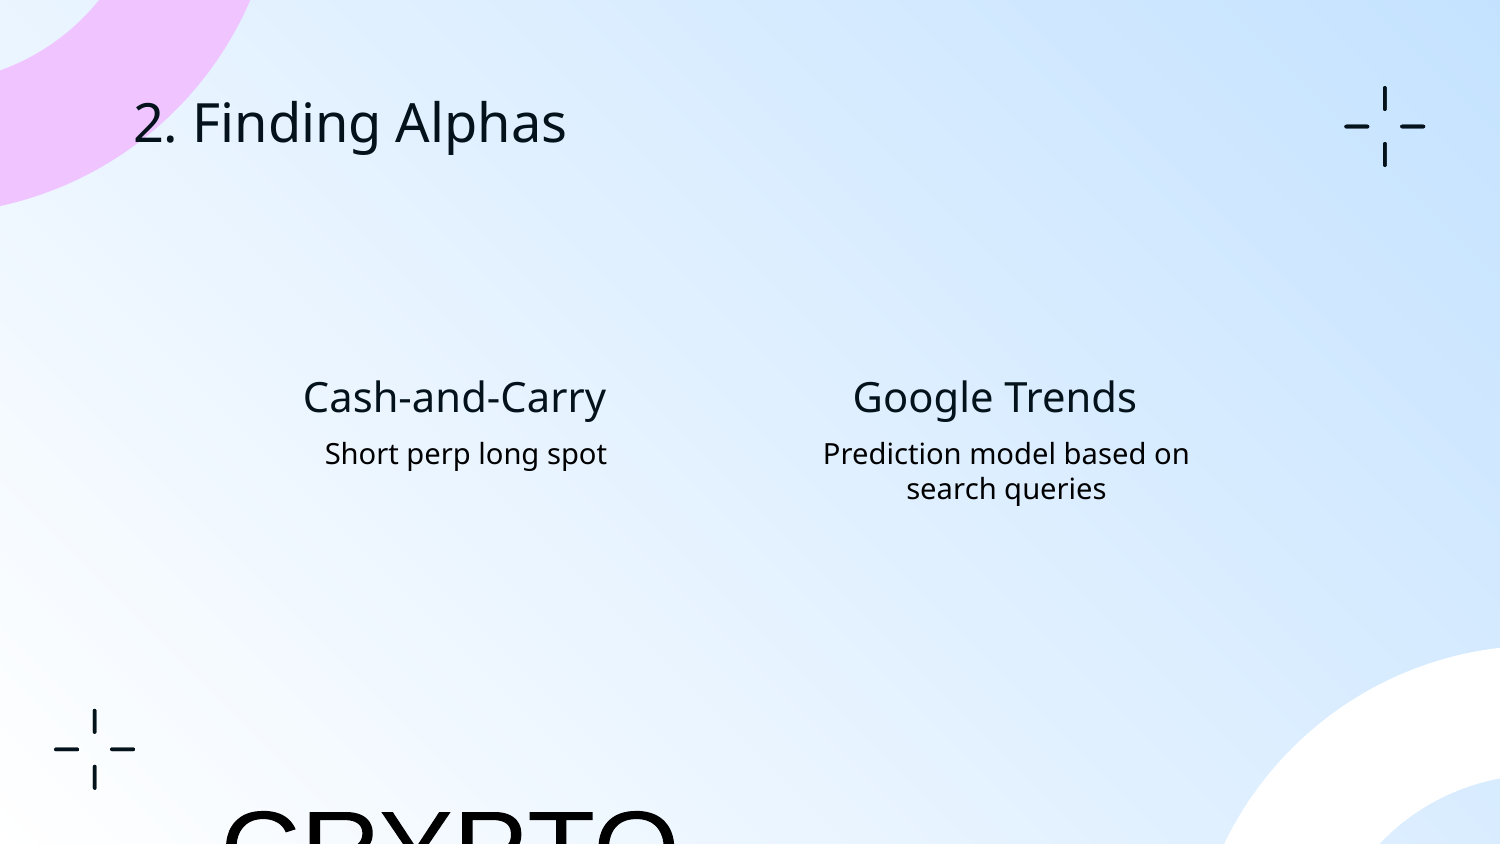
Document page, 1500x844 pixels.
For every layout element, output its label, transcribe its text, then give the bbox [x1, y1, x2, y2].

text_box Short perp long spot [241, 420, 669, 557]
text_box Google Trends [781, 355, 1209, 420]
text_box Cash-and-Carry [241, 355, 669, 420]
title 2. Finding Alphas [118, 72, 1382, 167]
text_box Prediction model based on search queries [781, 420, 1209, 557]
